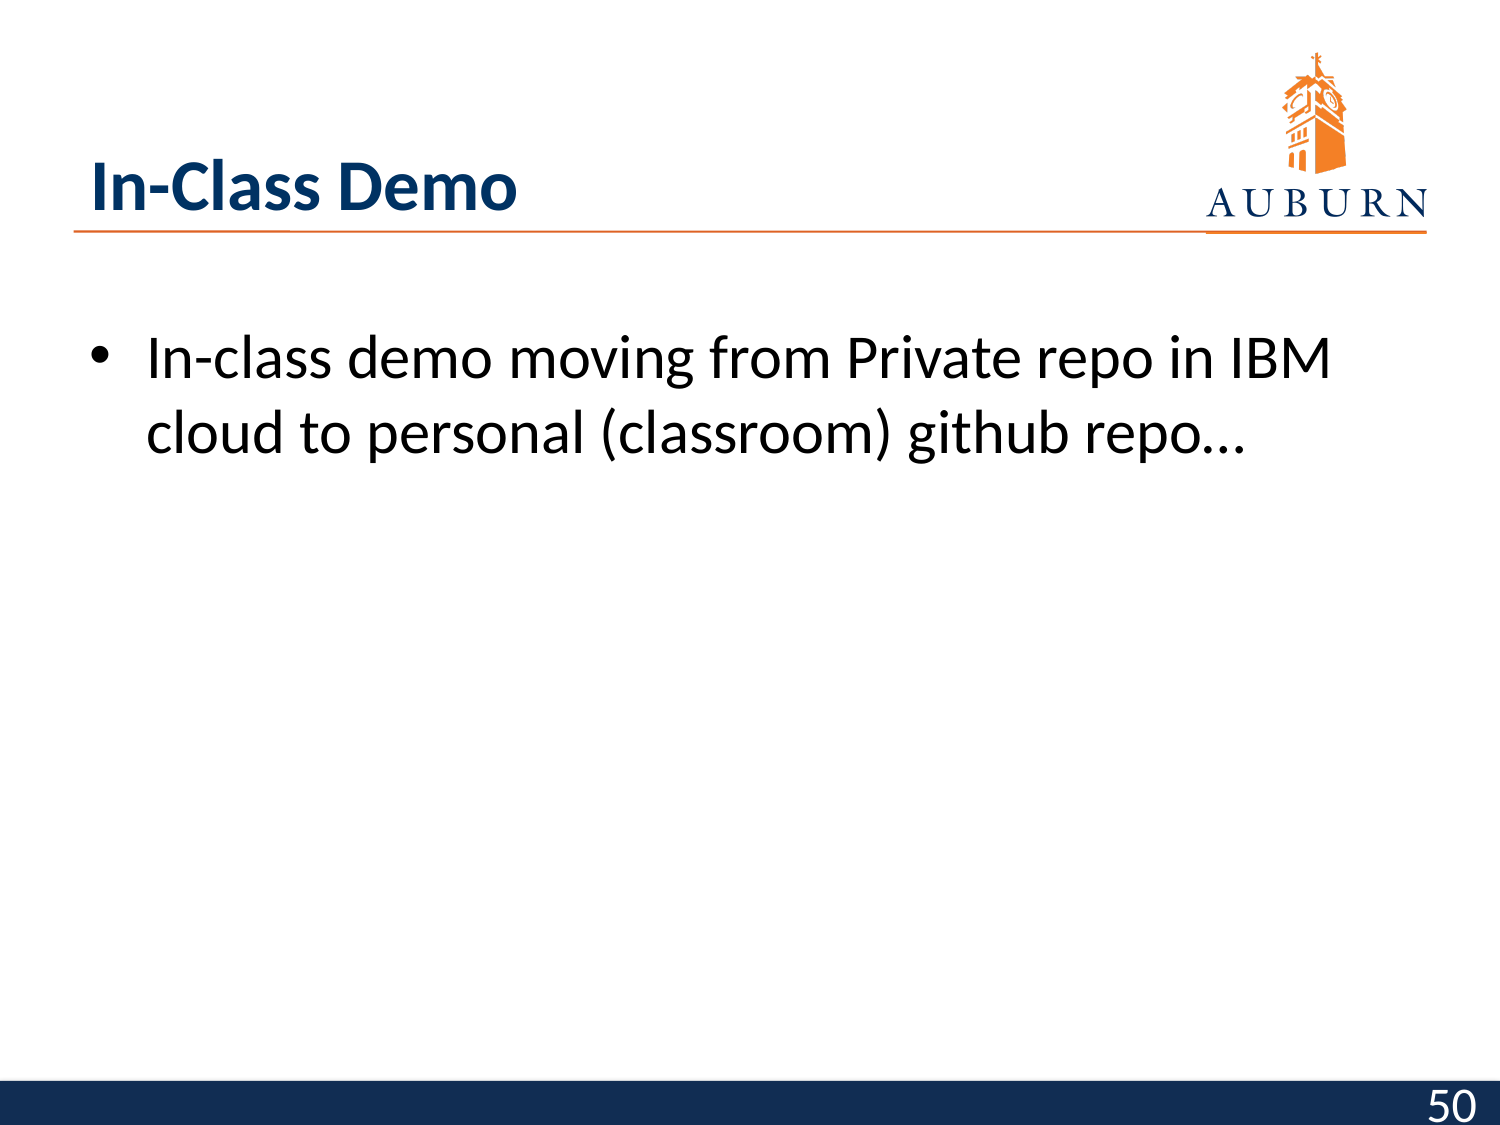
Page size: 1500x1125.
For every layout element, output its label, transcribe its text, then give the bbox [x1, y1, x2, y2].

title In-Class Demo [75, 45, 1031, 233]
slide_number 50 [1154, 1080, 1492, 1125]
list In-class demo moving from Private repo in IBM cloud to personal (classroom) github repo… [75, 309, 1425, 1052]
